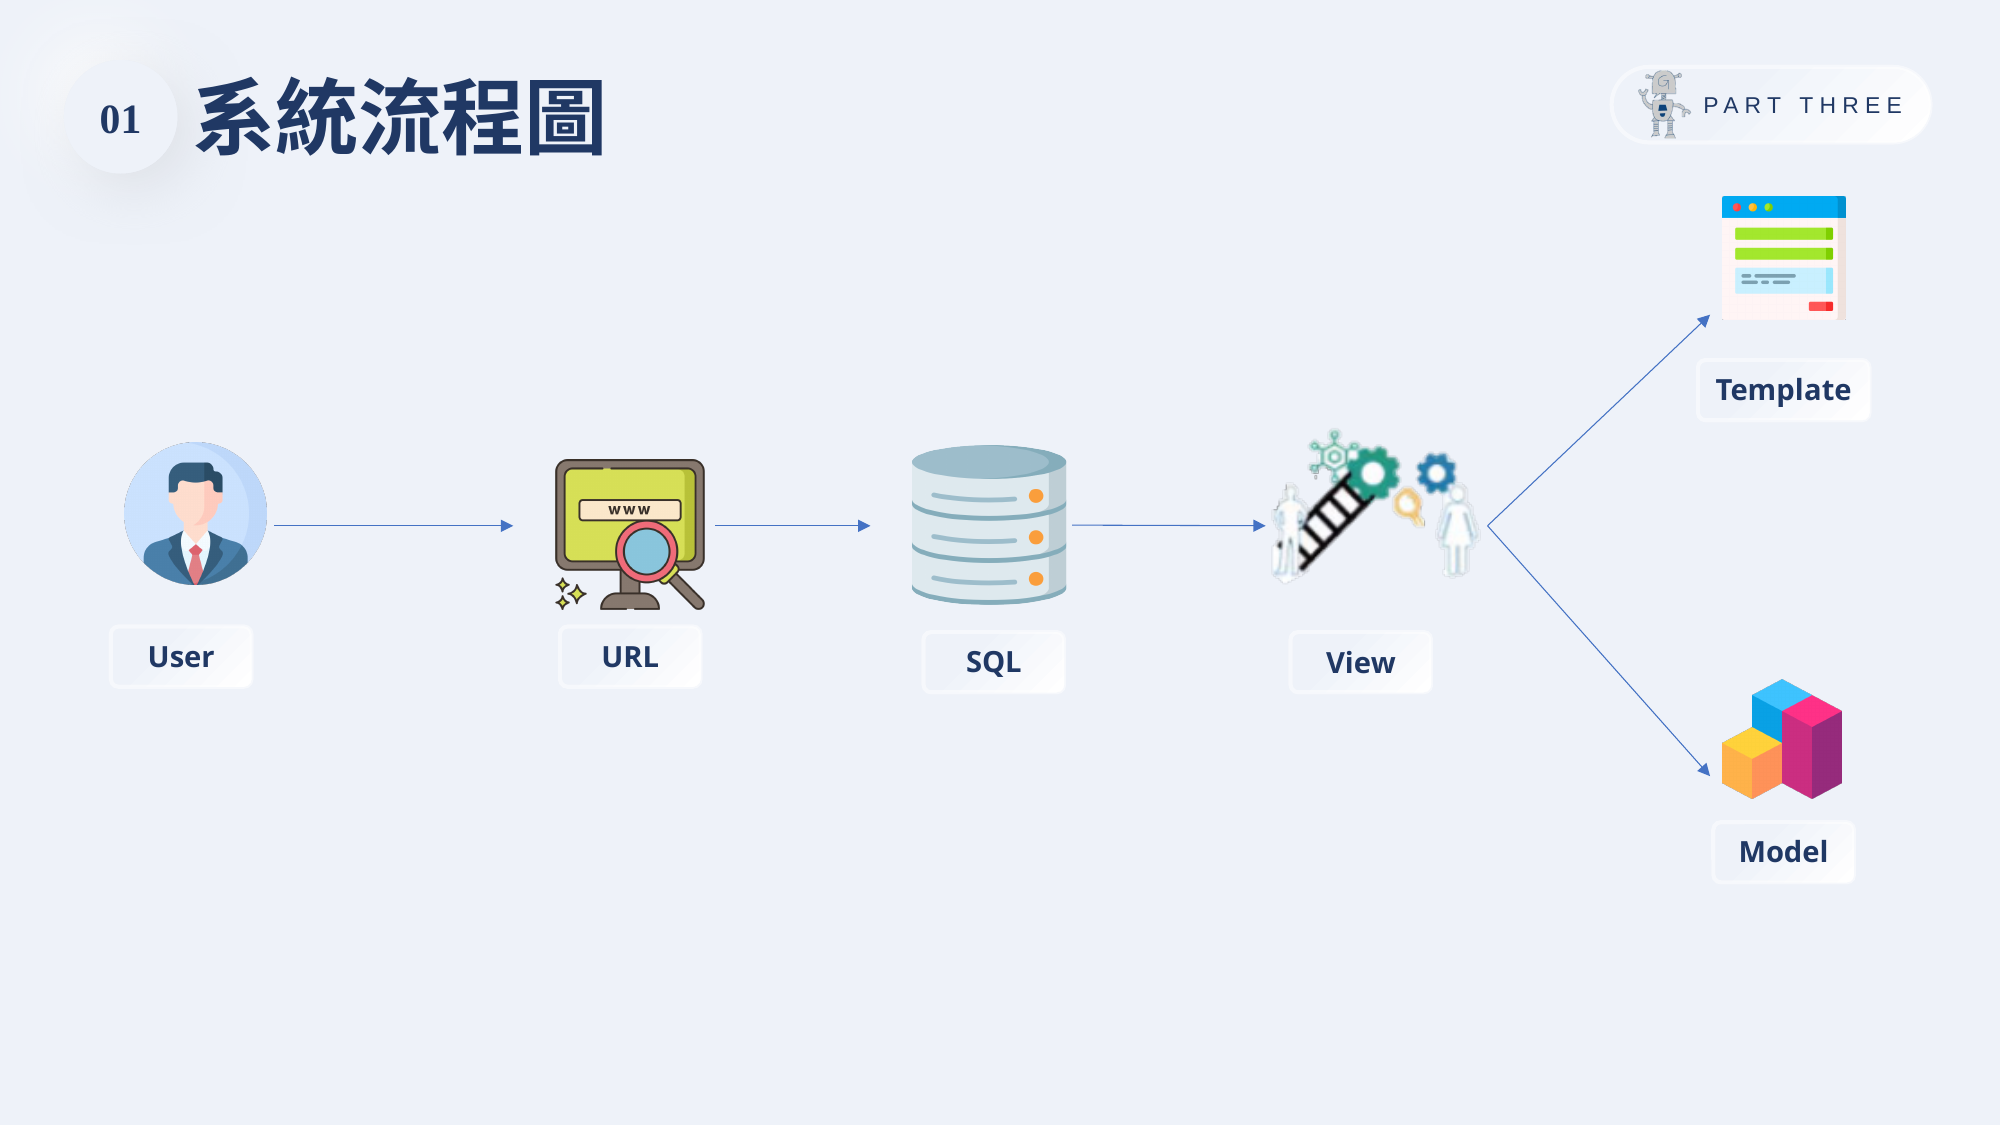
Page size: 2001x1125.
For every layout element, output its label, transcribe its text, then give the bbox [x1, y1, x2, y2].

picture [1749, 204, 1756, 211]
picture [1734, 204, 1740, 211]
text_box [923, 632, 1065, 693]
picture [1722, 679, 1842, 800]
picture [1625, 62, 1702, 147]
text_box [63, 60, 178, 174]
picture [905, 445, 1073, 606]
picture [1722, 218, 1846, 320]
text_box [1697, 359, 1870, 421]
text_box 系統流程圖 [177, 57, 753, 173]
picture [1265, 407, 1487, 644]
picture [1765, 204, 1772, 211]
picture [555, 459, 705, 610]
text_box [1713, 822, 1855, 883]
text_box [110, 626, 252, 687]
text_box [1487, 525, 1711, 777]
picture [124, 442, 267, 585]
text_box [559, 626, 701, 687]
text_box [1487, 314, 1711, 525]
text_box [1290, 632, 1432, 693]
